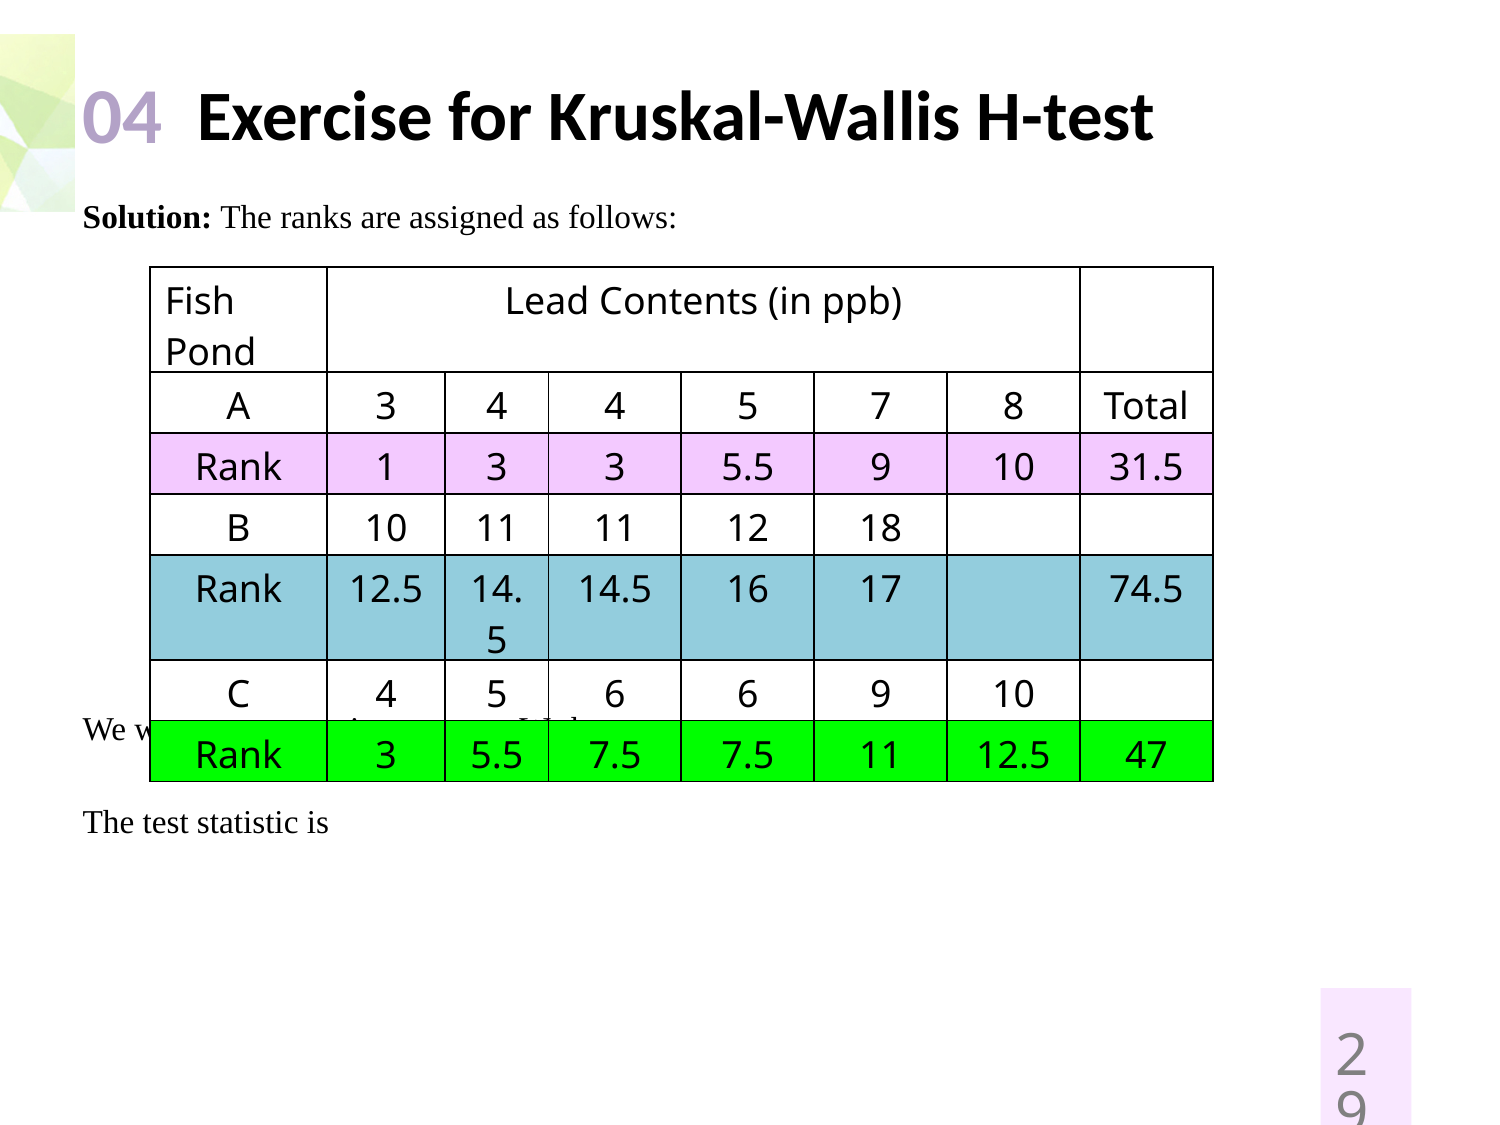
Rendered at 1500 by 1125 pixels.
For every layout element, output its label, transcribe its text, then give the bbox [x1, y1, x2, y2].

table_cell 12.5 [948, 721, 1079, 781]
table_cell 9 [815, 434, 946, 493]
table_cell 3 [328, 373, 444, 432]
table_cell 14.5 [446, 556, 548, 659]
table_cell 1 [328, 434, 444, 493]
table_cell 9 [815, 661, 946, 720]
table_cell 5.5 [682, 434, 813, 493]
table_cell Rank [151, 721, 326, 781]
table_cell 10 [328, 495, 444, 554]
table_header Lead Contents (in ppb) [328, 268, 1079, 371]
table_cell 4 [446, 373, 548, 432]
table_header Fish Pond [151, 268, 326, 371]
table_cell 5 [682, 373, 813, 432]
table_cell 14.5 [549, 556, 680, 659]
table_cell 6 [682, 661, 813, 720]
table_cell 3 [549, 434, 680, 493]
table_cell [1081, 661, 1212, 720]
table_cell 3 [328, 721, 444, 781]
text_box 29 [1320, 988, 1412, 1125]
table_cell 12 [682, 495, 813, 554]
table_cell 16 [682, 556, 813, 659]
table_cell Rank [151, 434, 326, 493]
table_cell 5 [446, 661, 548, 720]
table_cell 8 [948, 373, 1079, 432]
table_cell 47 [1081, 721, 1212, 781]
table_cell Total [1081, 373, 1212, 432]
table_cell 17 [815, 556, 946, 659]
table_cell 11 [446, 495, 548, 554]
table_cell 10 [948, 434, 1079, 493]
table_cell 7.5 [549, 721, 680, 781]
table_cell 10 [948, 661, 1079, 720]
table_cell 5.5 [446, 721, 548, 781]
table_cell 74.5 [1081, 556, 1212, 659]
table_cell 12.5 [328, 556, 444, 659]
table_cell 7 [815, 373, 946, 432]
table_cell 4 [549, 373, 680, 432]
table_cell [948, 556, 1079, 659]
table_cell 11 [549, 495, 680, 554]
table_cell B [151, 495, 326, 554]
table_cell 11 [815, 721, 946, 781]
table_cell Rank [151, 556, 326, 659]
table_cell A [151, 373, 326, 432]
table_cell 18 [815, 495, 946, 554]
table_cell 7.5 [682, 721, 813, 781]
table_cell C [151, 661, 326, 720]
table_cell [1081, 495, 1212, 554]
table_cell 3 [446, 434, 548, 493]
table_cell 4 [328, 661, 444, 720]
picture [0, 0, 1500, 1125]
table_cell [948, 495, 1079, 554]
table_header [1081, 268, 1212, 371]
text_box Exercise for Kruskal-Wallis H-test [53, 47, 1310, 178]
table_cell 31.5 [1081, 434, 1212, 493]
table_cell 6 [549, 661, 680, 720]
